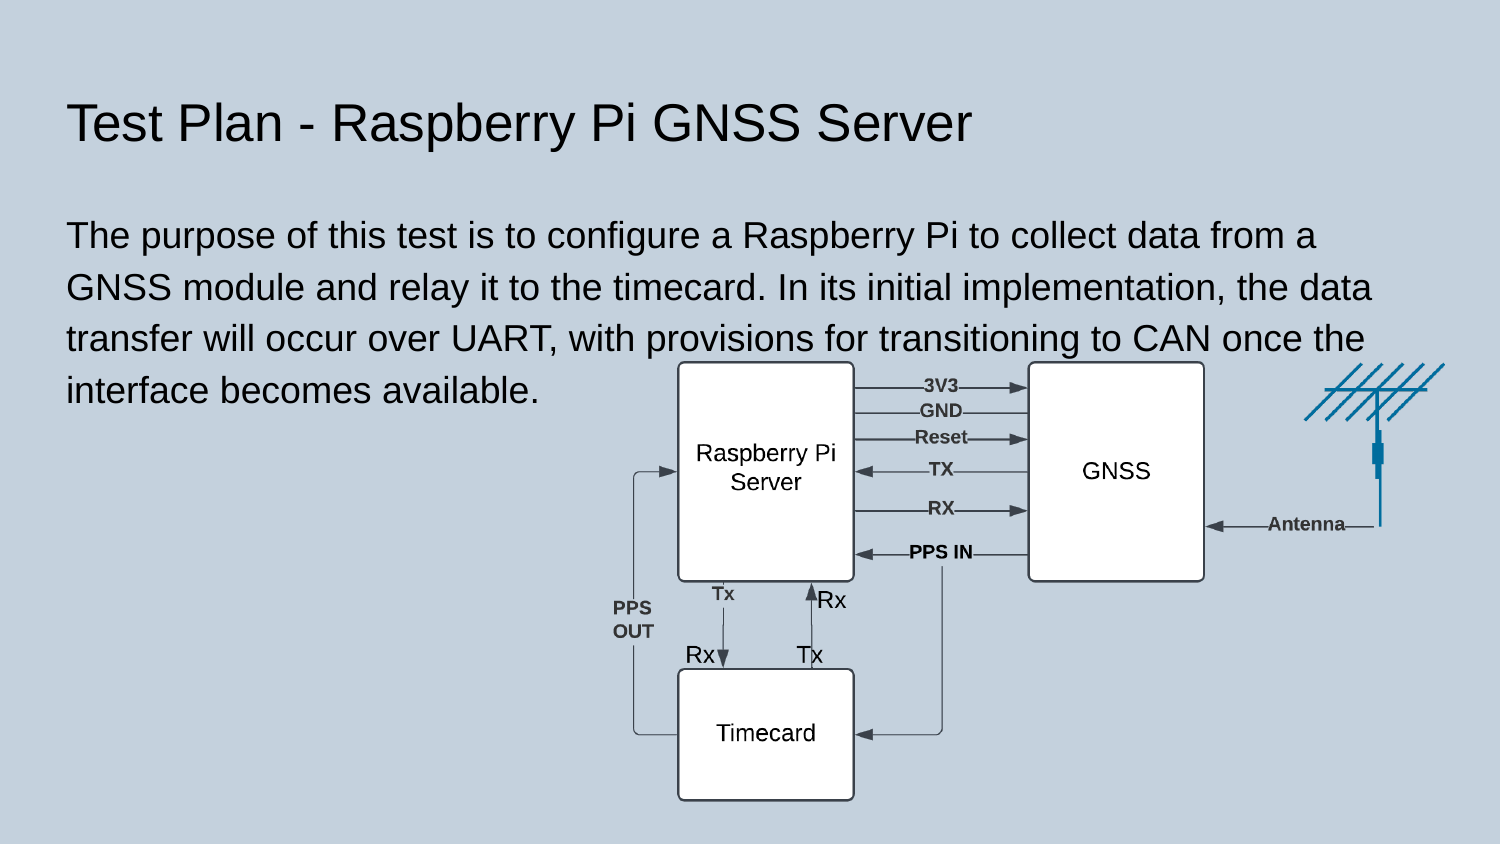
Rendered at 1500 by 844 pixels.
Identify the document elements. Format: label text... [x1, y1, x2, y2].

title Test Plan - Raspberry Pi GNSS Server [51, 72, 1449, 167]
list The purpose of this test is to configure a Raspberry Pi to collect data from a GNSS module and relay it to the timecard. In its initial implementation, the data transfer will occur over UART, with provisions for transitioning to CAN once the interface becomes available. [51, 189, 1449, 750]
picture [524, 318, 1500, 844]
